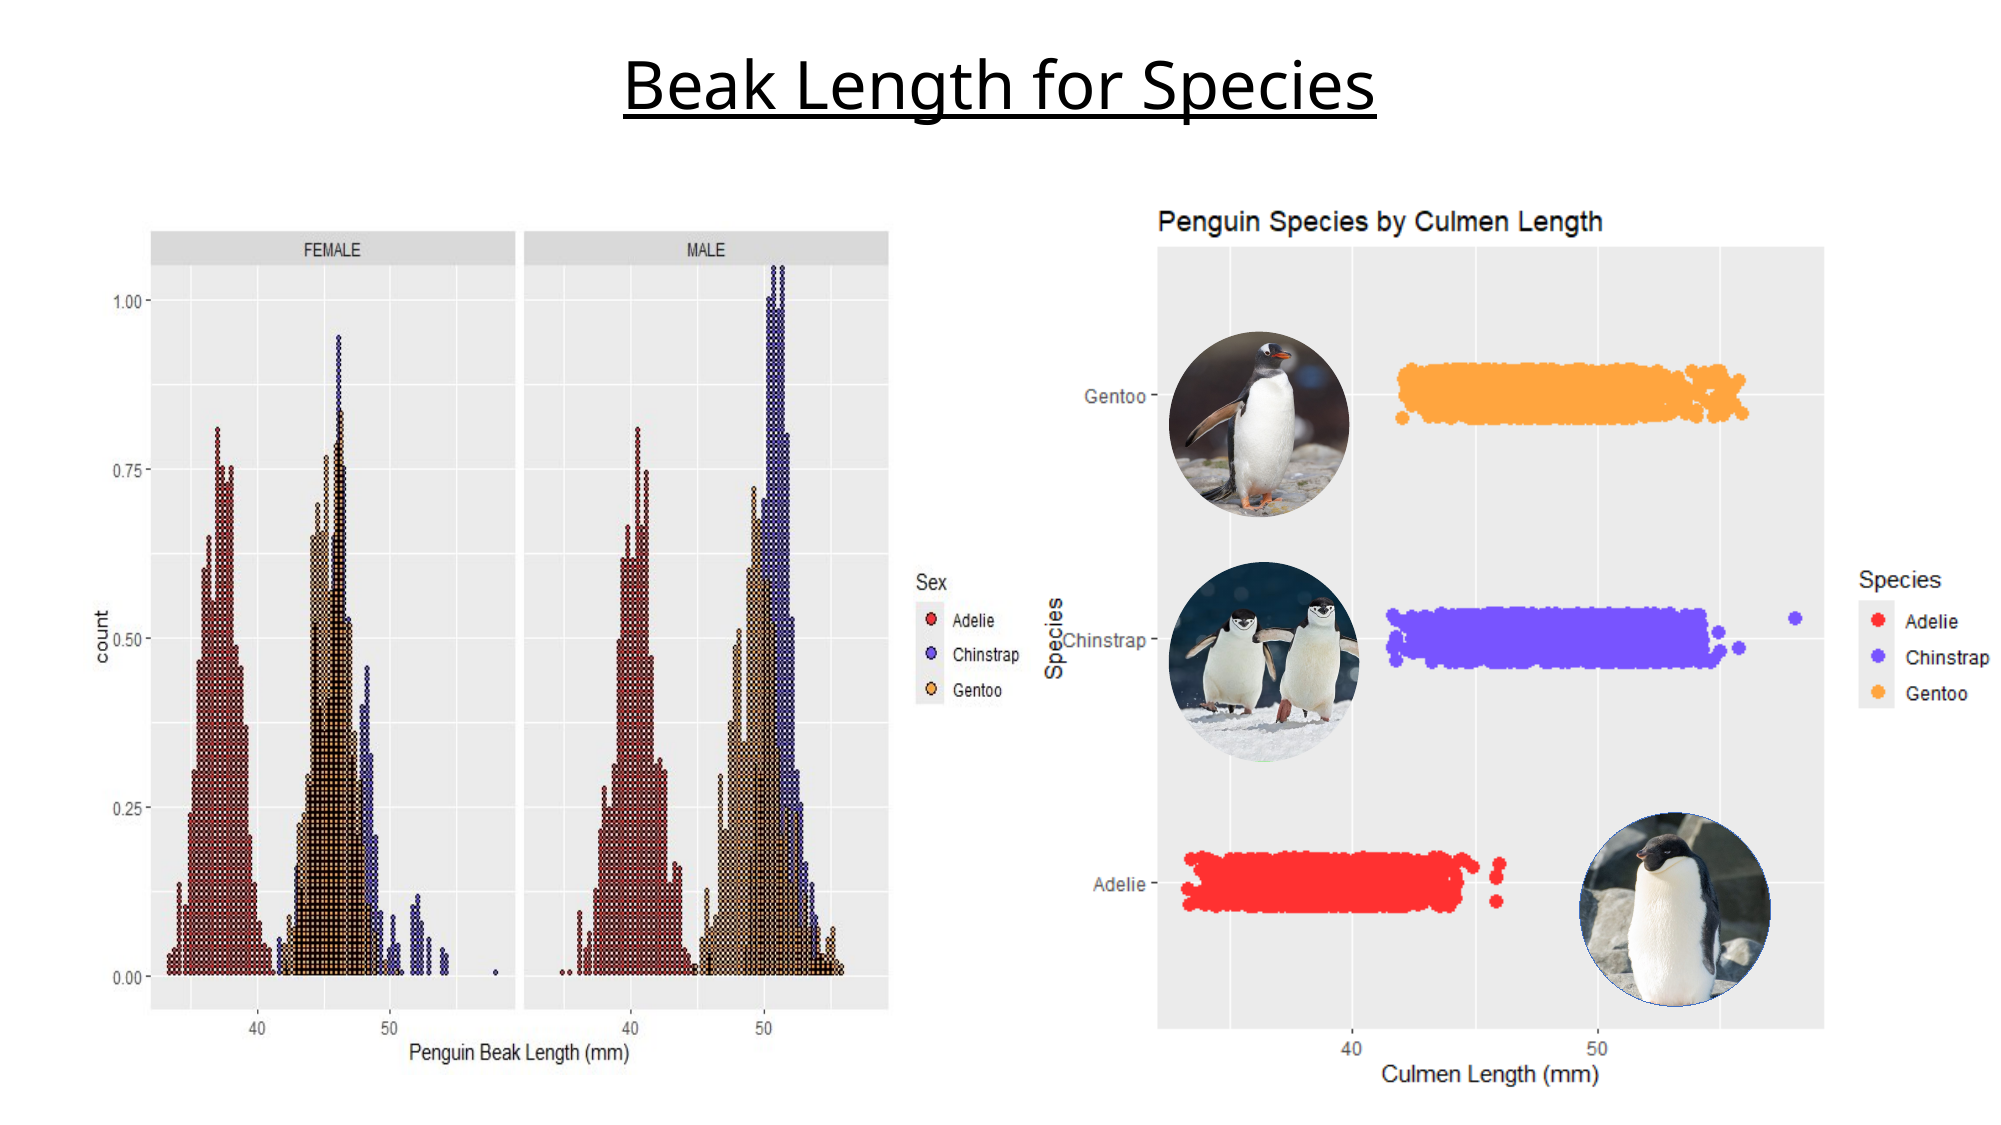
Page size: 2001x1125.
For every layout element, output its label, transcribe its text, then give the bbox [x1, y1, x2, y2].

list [1579, 812, 1771, 1007]
picture [83, 197, 2000, 1098]
title Beak Length for Species [546, 43, 1453, 167]
